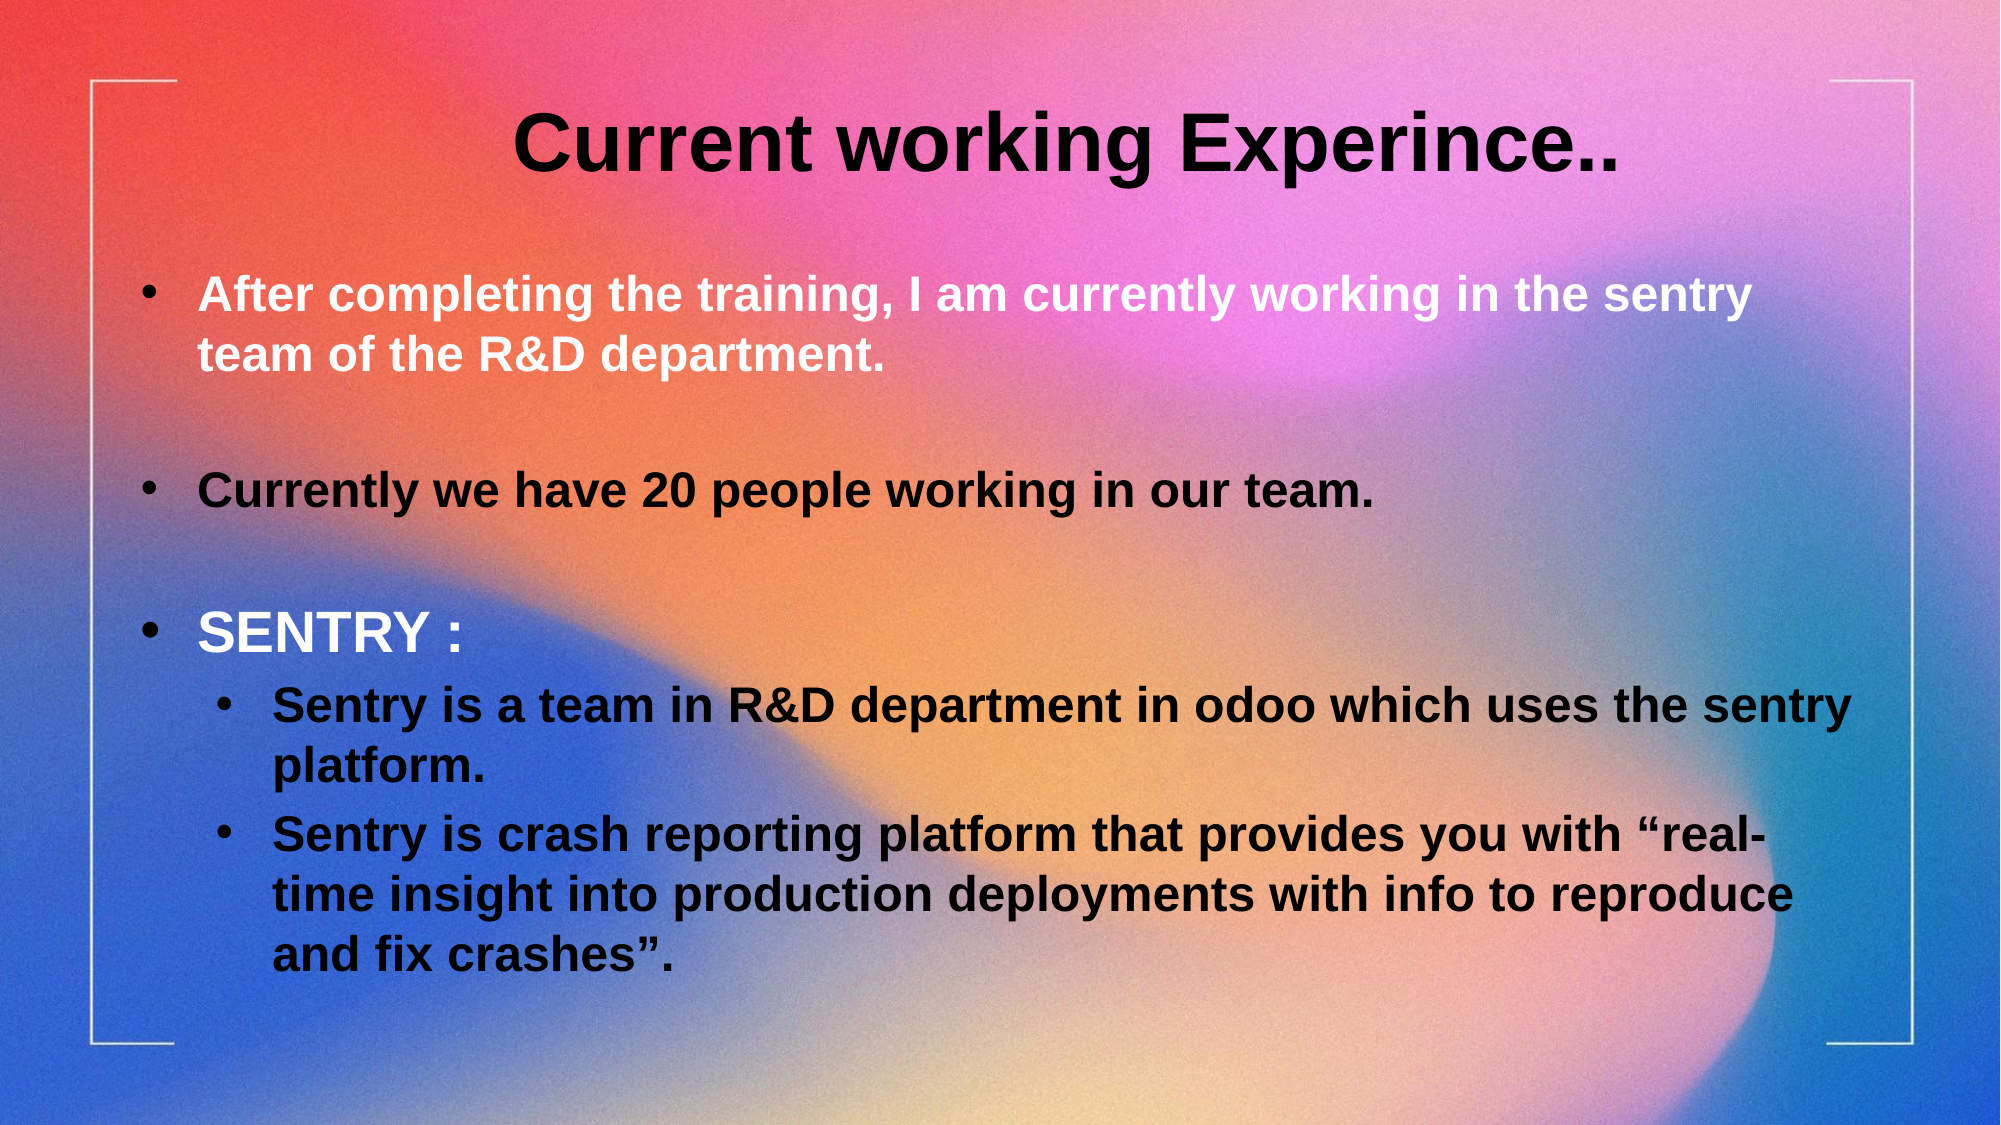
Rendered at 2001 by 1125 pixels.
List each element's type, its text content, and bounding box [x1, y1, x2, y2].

text_box After completing the training, I am currently working in the sentry team of the R&D department. Currently we have 20 people working in our team. SENTRY : Sentry is a team in R&D department in odoo which uses the sentry platform. Sentry is crash reporting platform that provides you with “real-time insight into production deployments with info to reproduce and fix crashes”. [125, 185, 1885, 985]
text_box Current working Experince.. [102, 90, 1903, 186]
picture [0, 0, 2001, 1125]
